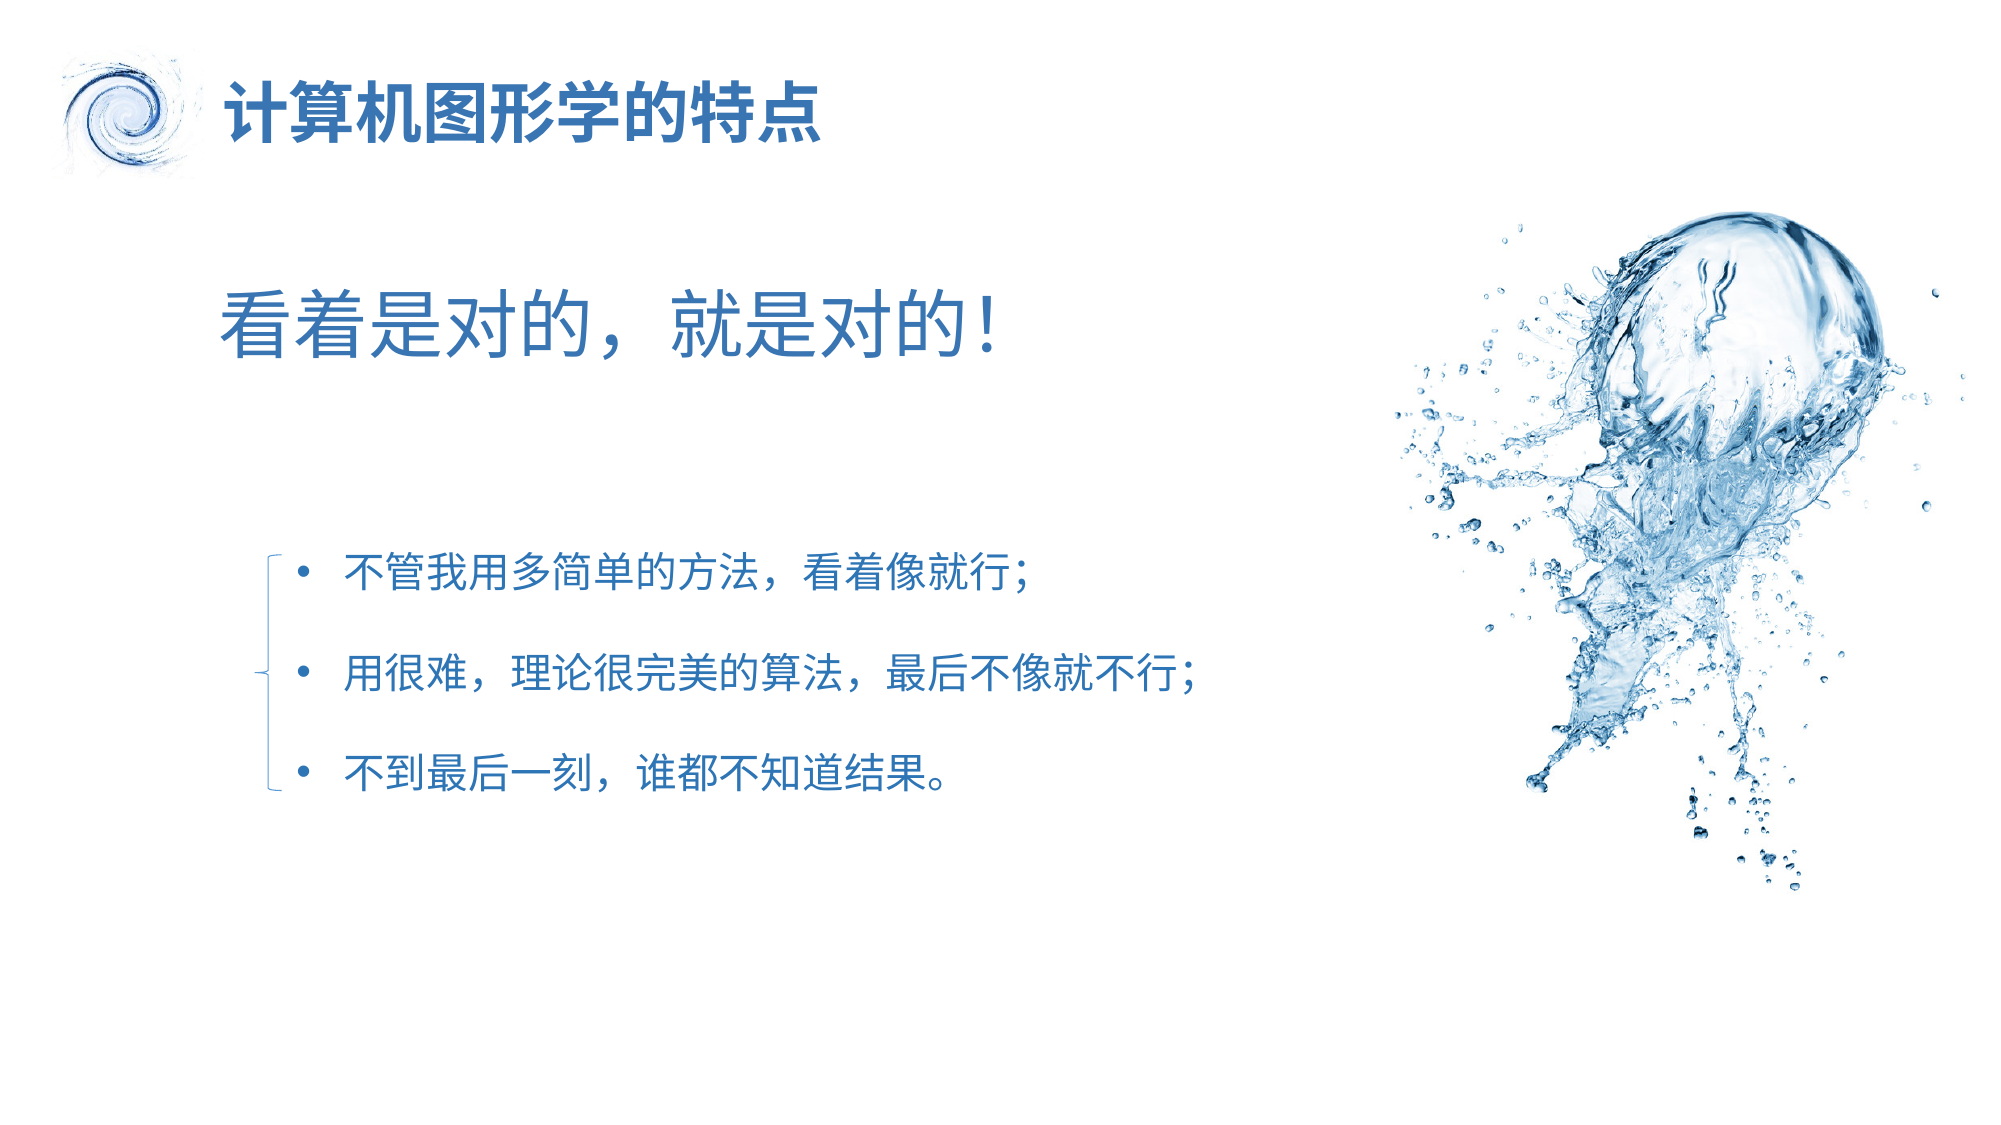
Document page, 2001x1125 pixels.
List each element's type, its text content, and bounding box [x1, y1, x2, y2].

text_box 不管我用多简单的方法，看着像就行； 用很难，理论很完美的算法，最后不像就不行； 不到最后一刻，谁都不知道结果。 [281, 538, 1303, 804]
picture [51, 44, 204, 179]
text_box [254, 554, 282, 792]
picture [1380, 133, 2000, 911]
text_box 计算机图形学的特点 [207, 63, 838, 159]
text_box 看着是对的，就是对的！ [203, 270, 1174, 376]
